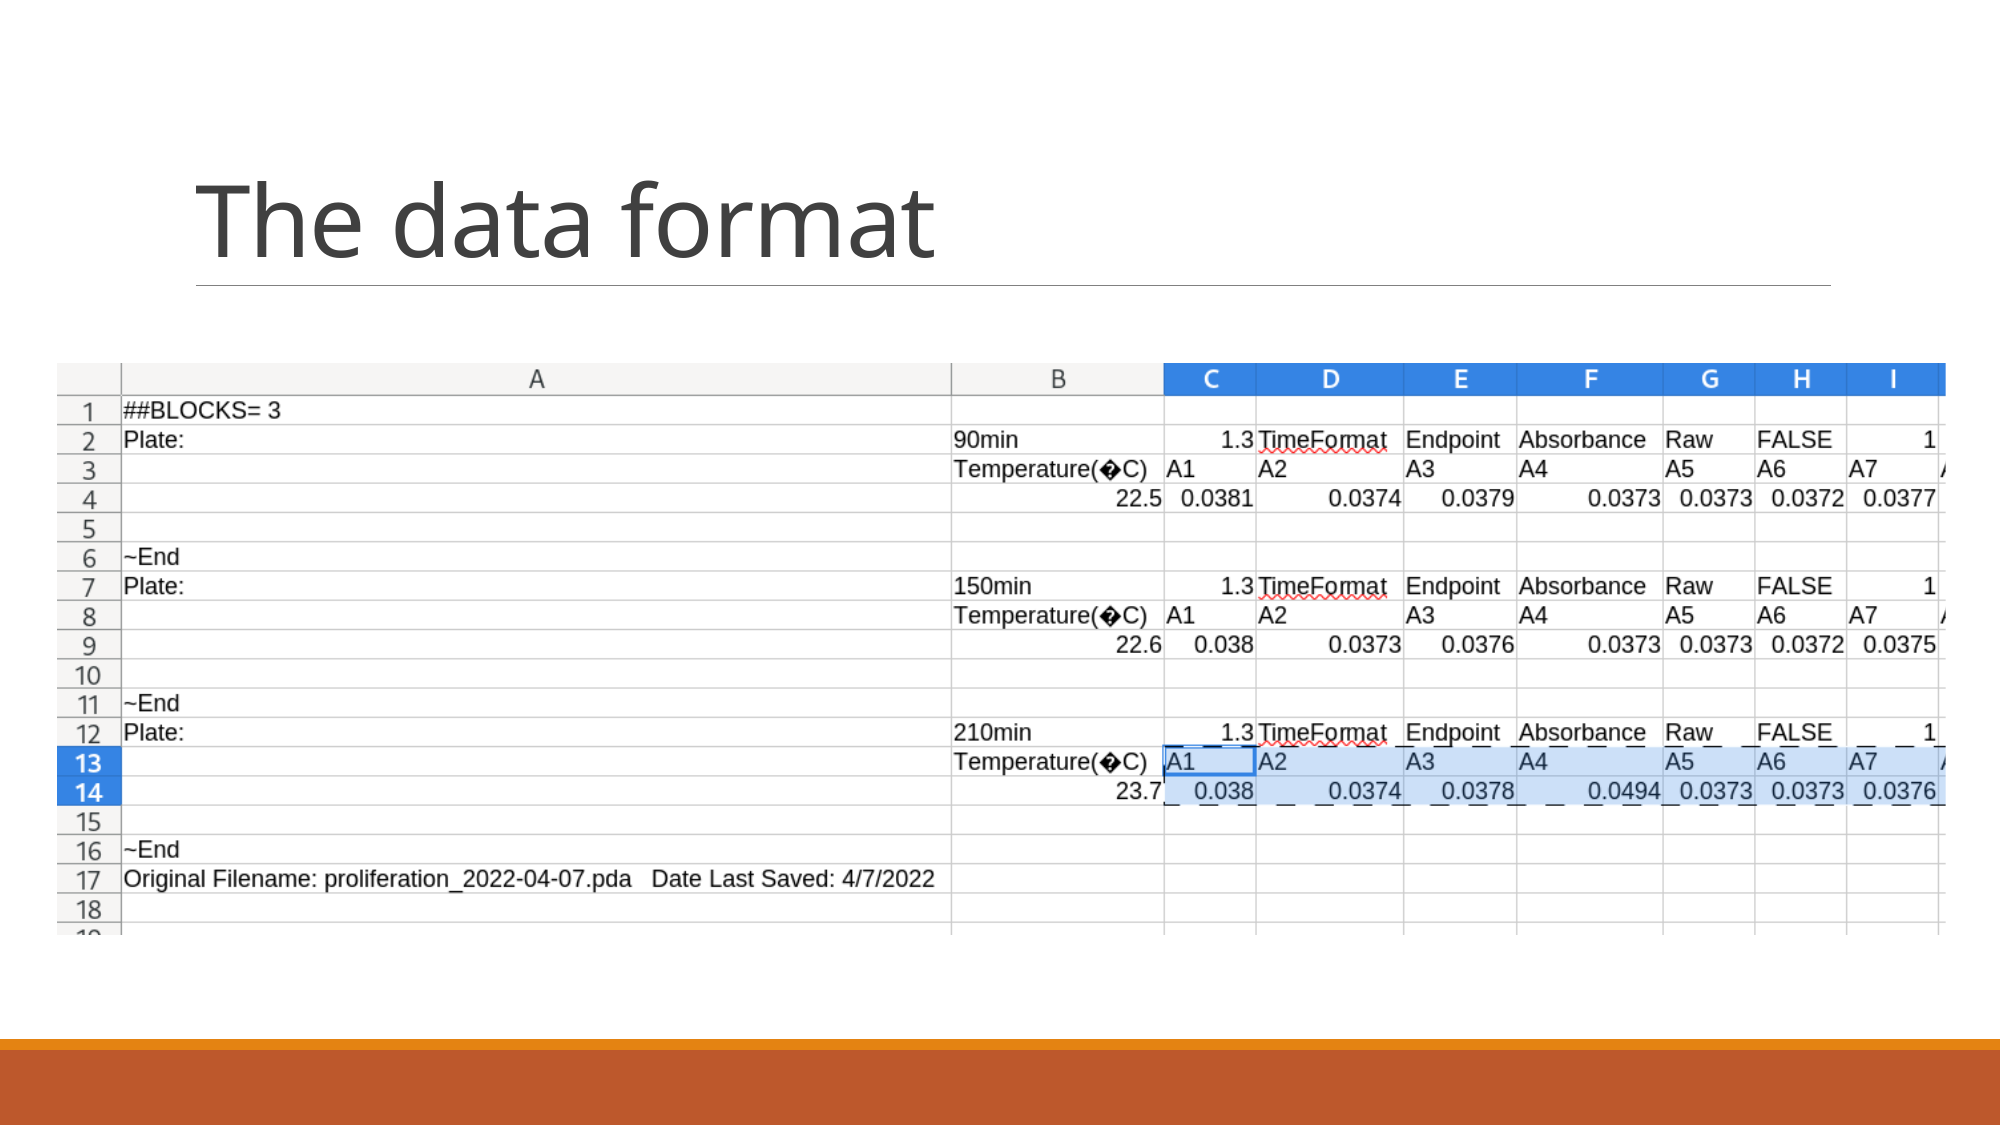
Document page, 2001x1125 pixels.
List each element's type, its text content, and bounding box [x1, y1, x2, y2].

title The data format [180, 47, 1830, 285]
picture [53, 363, 1947, 936]
